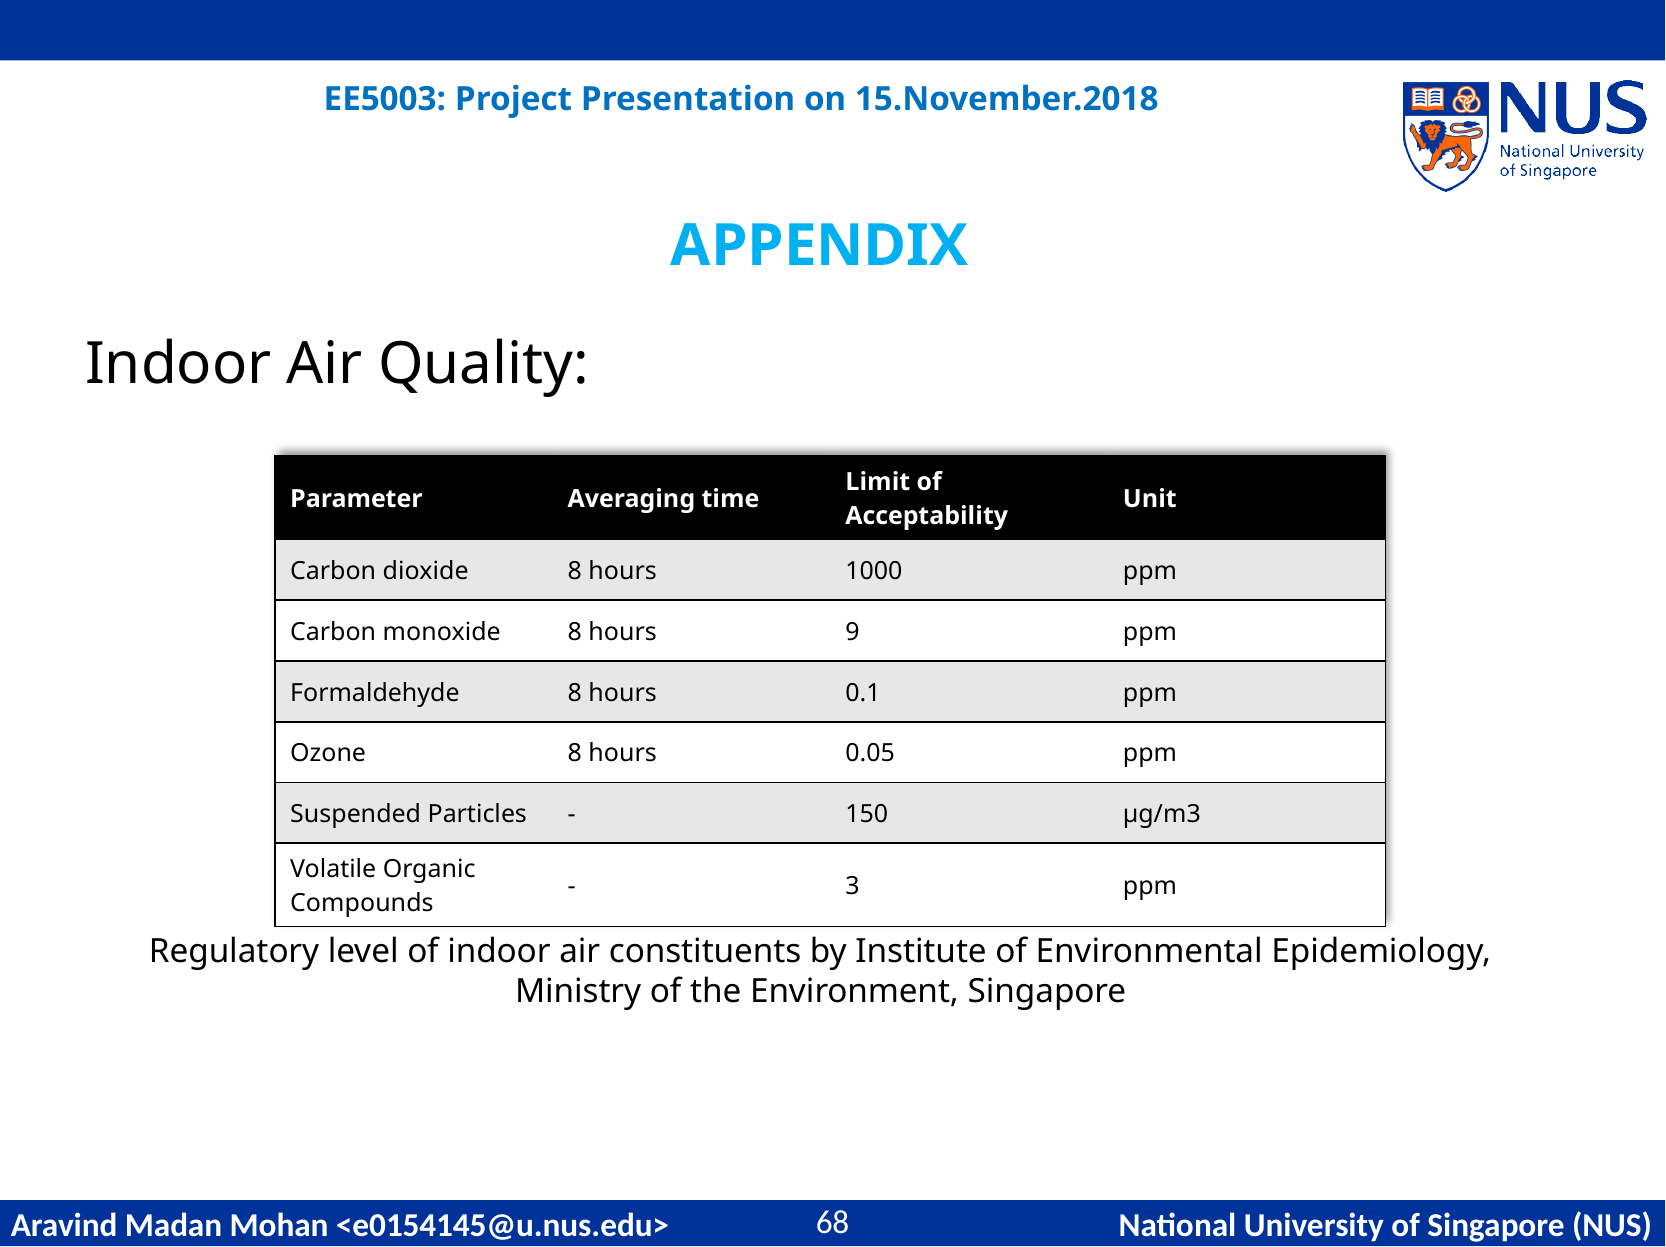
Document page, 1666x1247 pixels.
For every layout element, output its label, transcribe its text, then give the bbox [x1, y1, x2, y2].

table_cell ppm [1108, 601, 1385, 660]
table_cell ppm [1108, 844, 1385, 921]
table_cell Ozone [276, 723, 553, 782]
table_cell Carbon dioxide [276, 540, 553, 599]
picture [1393, 70, 1658, 200]
table_cell ppm [1108, 662, 1385, 721]
text_box APPENDIX [66, 191, 1573, 293]
table_cell - [553, 844, 830, 921]
table_cell 150 [830, 783, 1108, 842]
table_cell 0.1 [830, 662, 1108, 721]
table_cell 8 hours [553, 601, 830, 660]
table_cell µg/m3 [1108, 783, 1385, 842]
table_cell ppm [1108, 723, 1385, 782]
table_cell Formaldehyde [276, 662, 553, 721]
table_header Parameter [276, 457, 553, 538]
table_cell Volatile Organic Compounds [276, 844, 553, 921]
table_cell 9 [830, 601, 1108, 660]
table_cell ppm [1108, 540, 1385, 599]
table_header Unit [1108, 457, 1385, 538]
table_header Averaging time [553, 457, 830, 538]
table_cell Suspended Particles [276, 783, 553, 842]
text_box Regulatory level of indoor air constituents by Institute of Environmental Epidemiology, Ministry of the Environment, Singapore [133, 921, 1509, 1016]
table_cell 0.05 [830, 723, 1108, 782]
table_header Limit of Acceptability [830, 457, 1108, 538]
table_cell 3 [830, 844, 1108, 921]
text_box 68 [727, 1202, 938, 1238]
table_cell 8 hours [553, 662, 830, 721]
table_cell - [553, 783, 830, 842]
text_box Indoor Air Quality: [68, 316, 1571, 1155]
footer [769, 1238, 896, 1247]
table_cell 8 hours [553, 723, 830, 782]
table_cell 8 hours [553, 540, 830, 599]
table_cell Carbon monoxide [276, 601, 553, 660]
table_cell 1000 [830, 540, 1108, 599]
